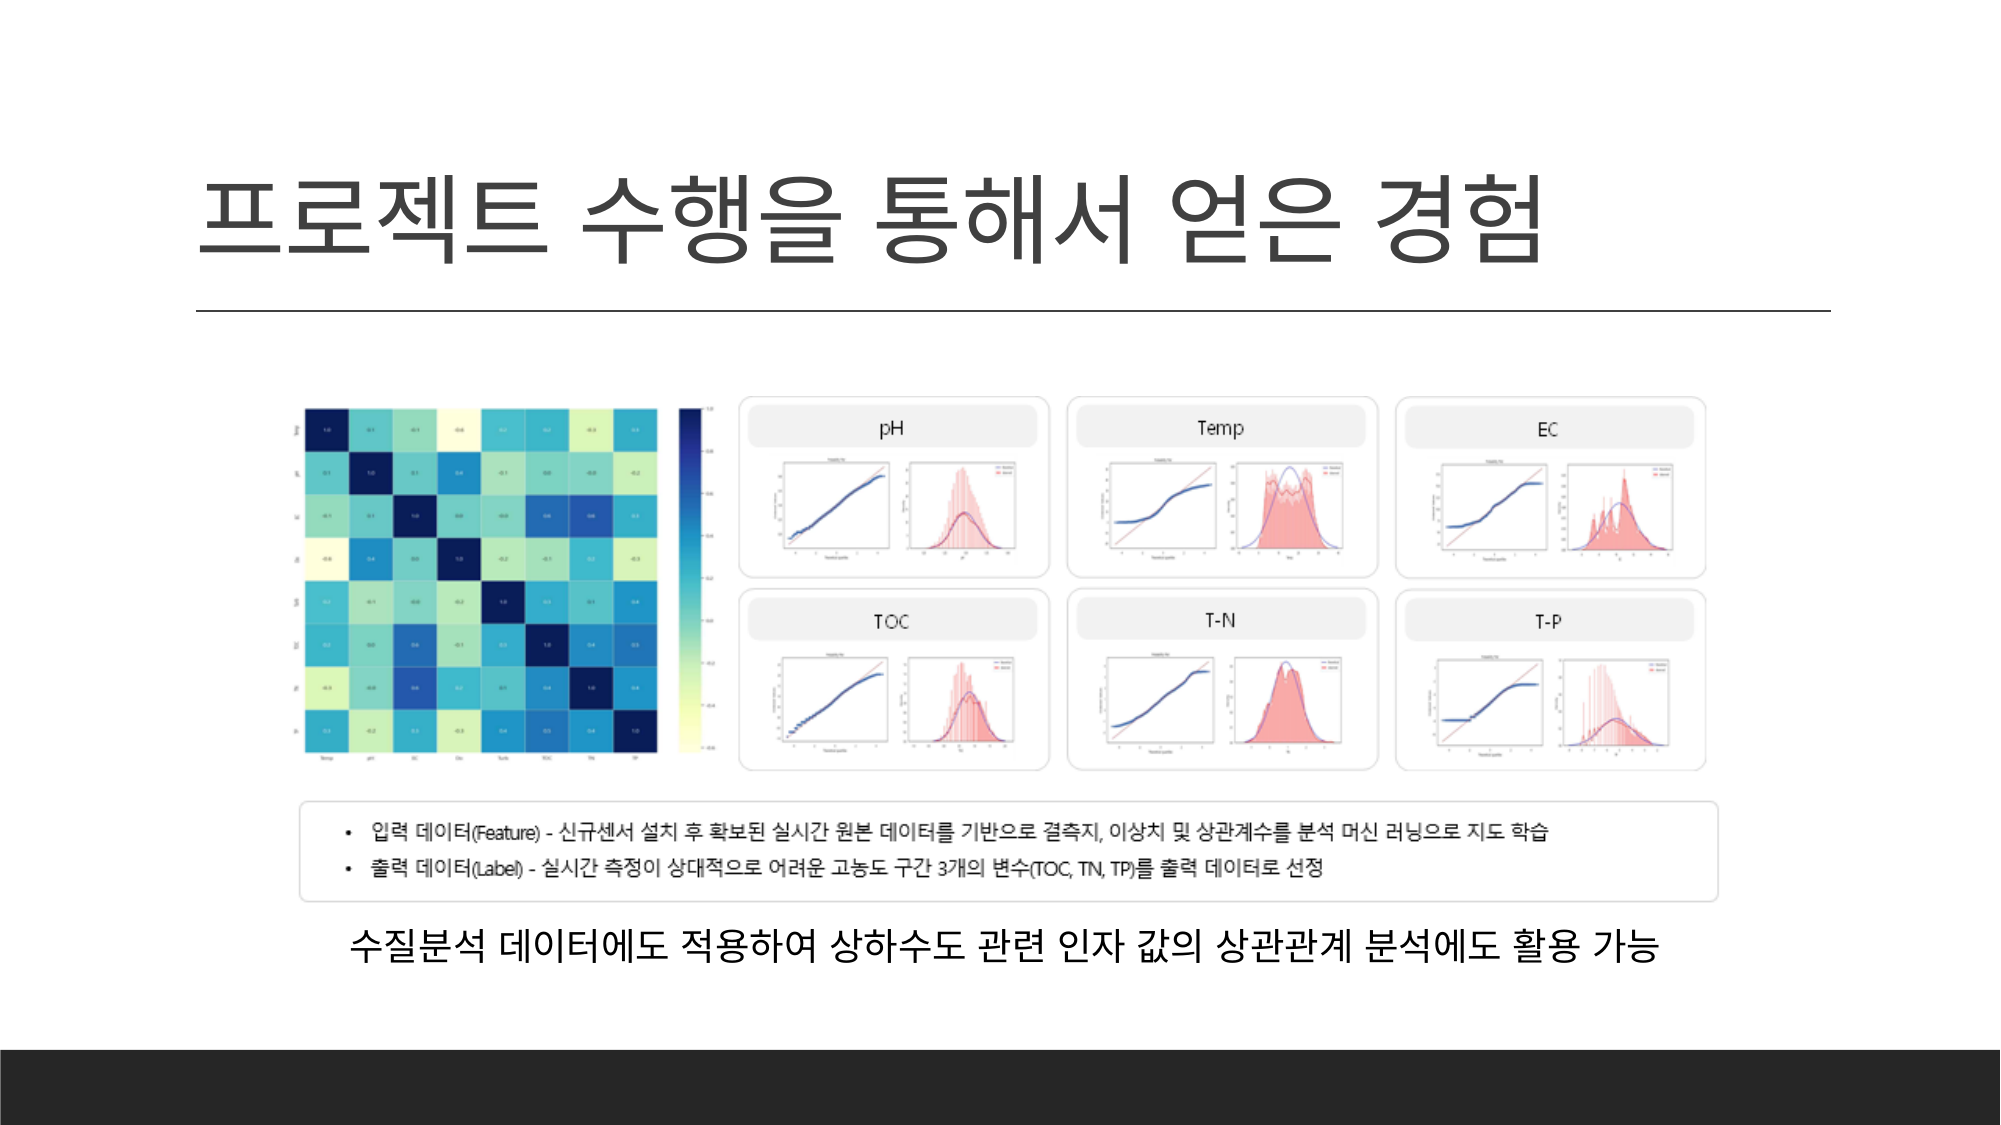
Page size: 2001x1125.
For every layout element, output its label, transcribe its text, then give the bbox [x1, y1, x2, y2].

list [282, 395, 1728, 913]
text_box 수질분석 데이터에도 적용하여 상하수도 관련 인자 값의 상관관계 분석에도 활용 가능 [334, 922, 1688, 976]
title 프로젝트 수행을 통해서 얻은 경험 [180, 47, 1830, 285]
